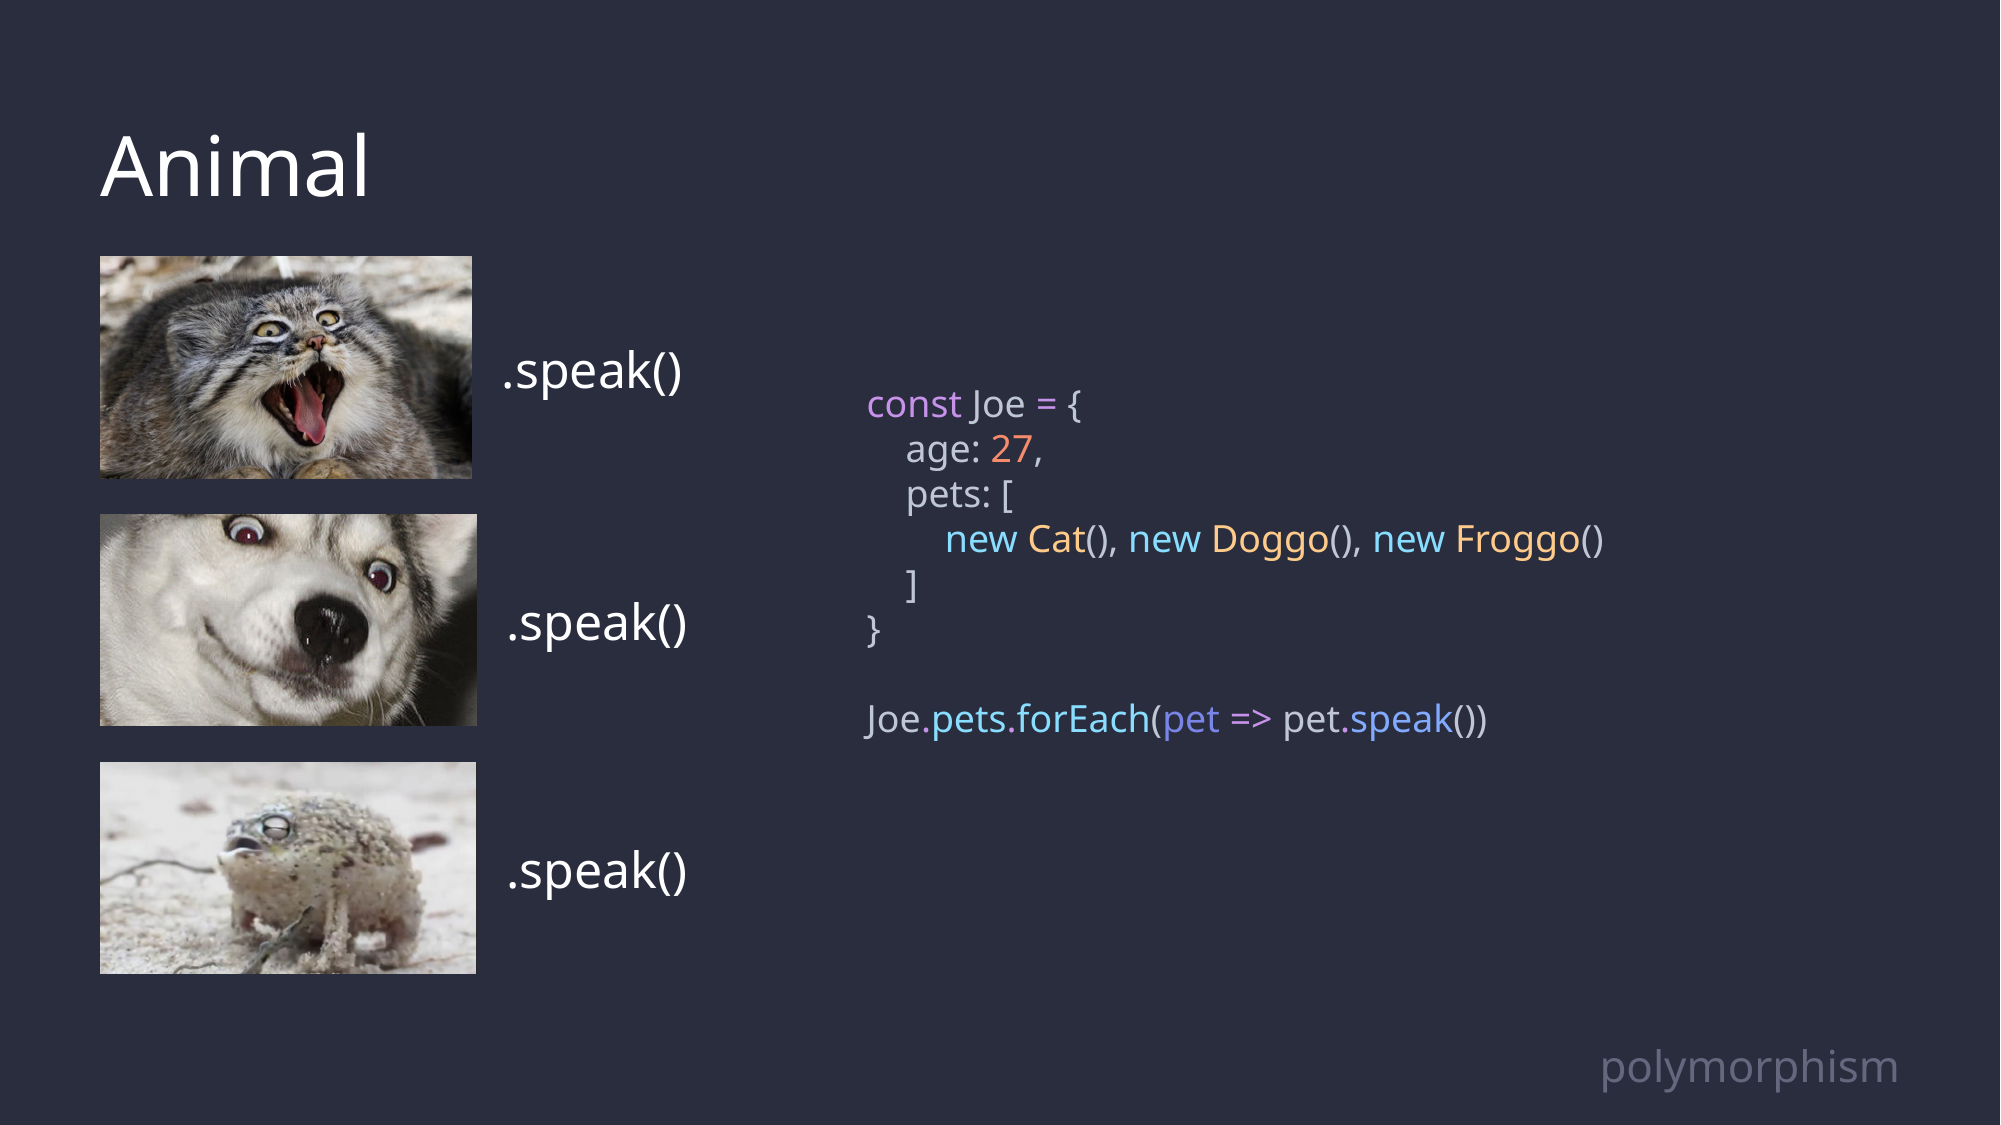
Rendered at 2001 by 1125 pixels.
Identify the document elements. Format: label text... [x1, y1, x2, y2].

picture [100, 514, 477, 726]
text_box .speak() [506, 583, 688, 659]
text_box Animal [100, 105, 411, 221]
list polymorphism [100, 1037, 1901, 1100]
picture [100, 256, 472, 479]
text_box const Joe = { age: 27, pets: [ new Cat(), new Doggo(), new Froggo() ] } Joe.pets.forEach(pet => pet.speak()) [851, 373, 1883, 748]
picture [100, 762, 477, 974]
text_box .speak() [506, 830, 688, 906]
text_box .speak() [501, 330, 684, 406]
